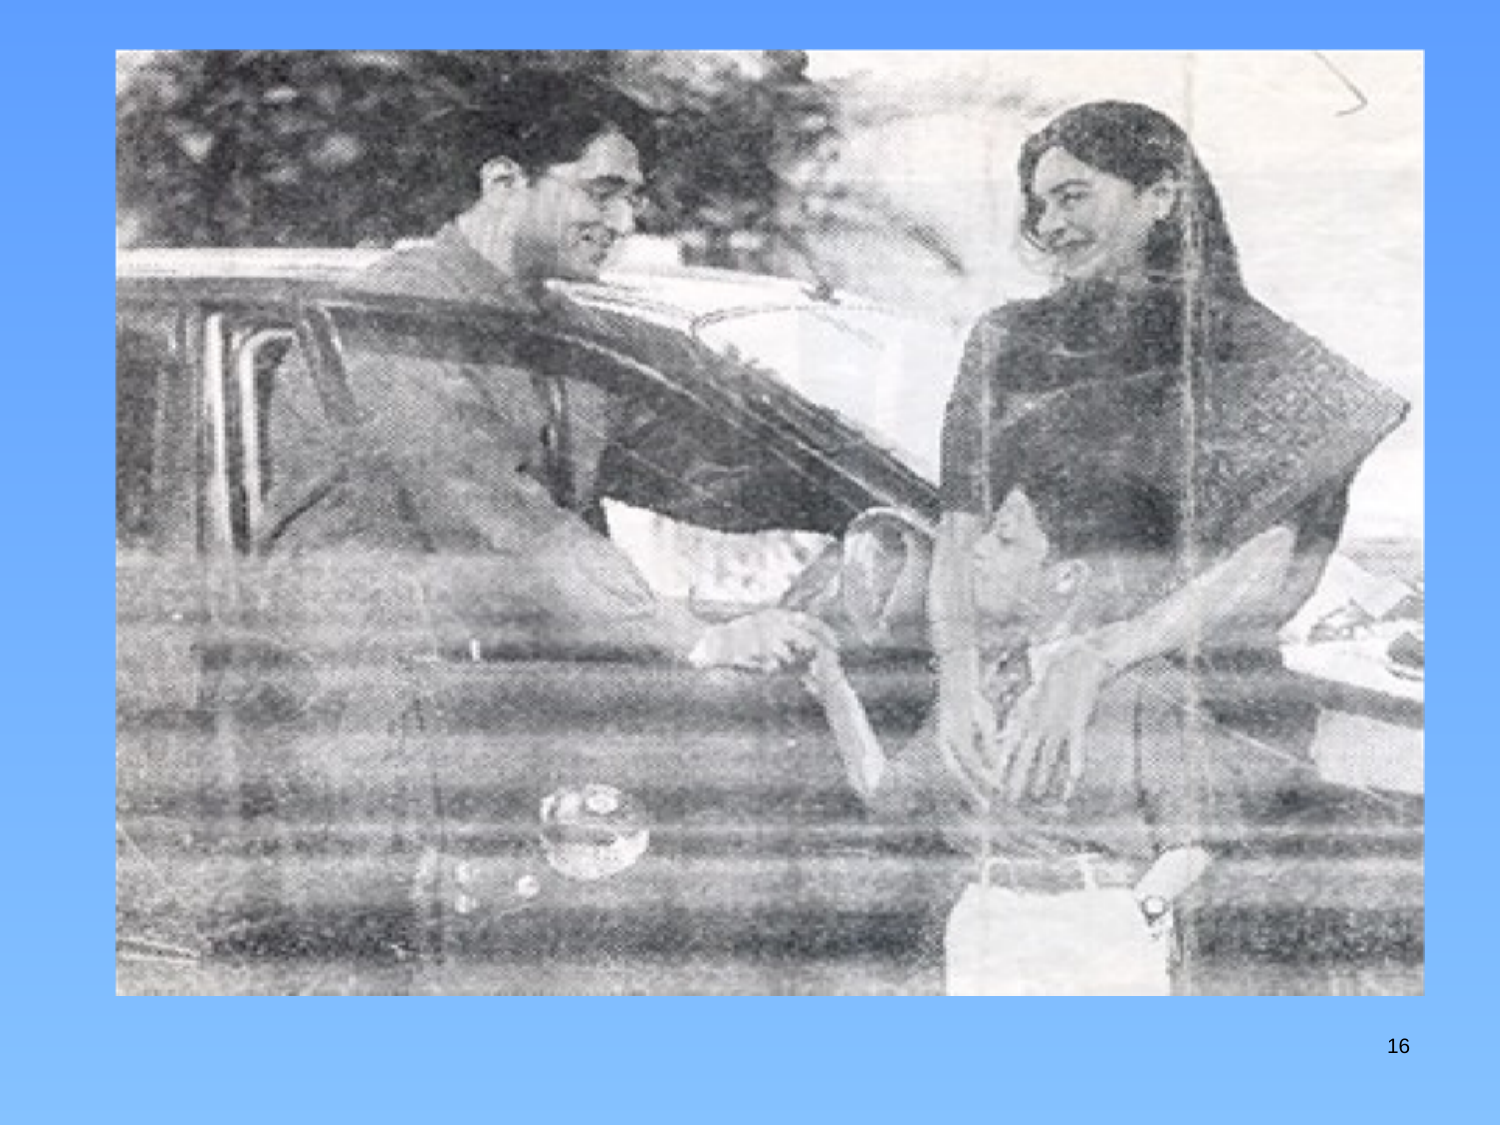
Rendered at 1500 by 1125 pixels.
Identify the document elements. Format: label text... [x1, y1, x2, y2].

slide_number 16 [1074, 1025, 1425, 1100]
picture [115, 49, 1426, 996]
